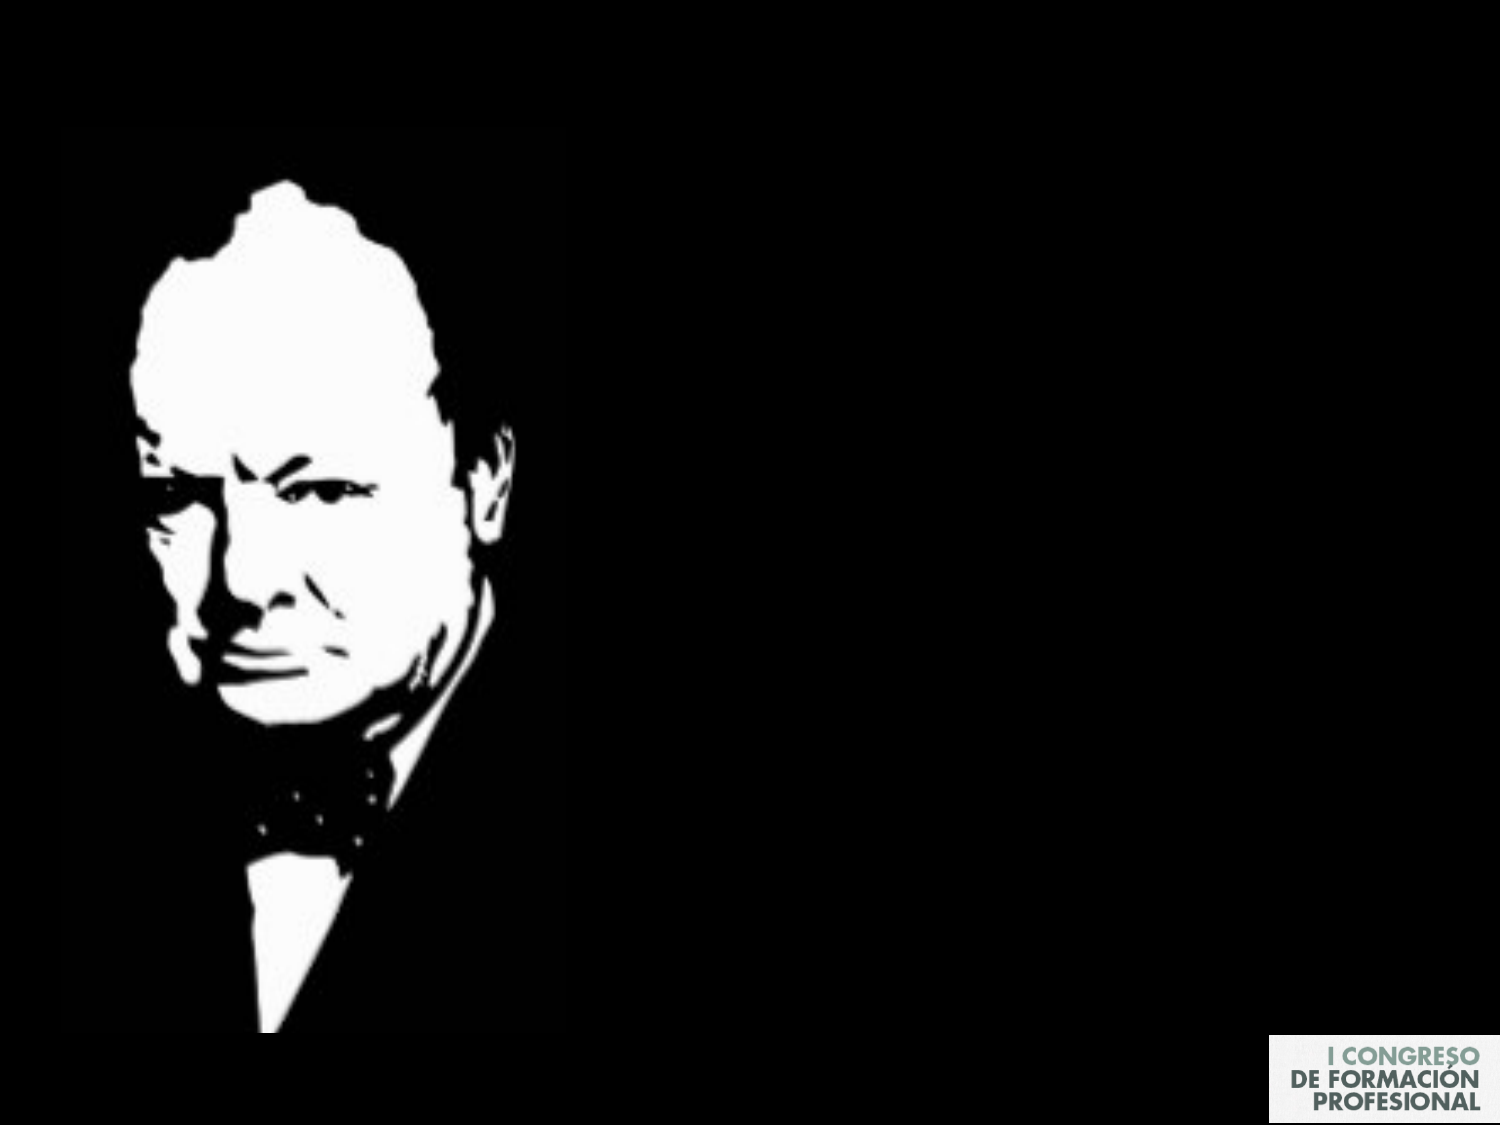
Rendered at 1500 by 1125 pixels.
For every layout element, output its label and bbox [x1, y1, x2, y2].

picture [1269, 1034, 1500, 1123]
picture [60, 127, 567, 1033]
